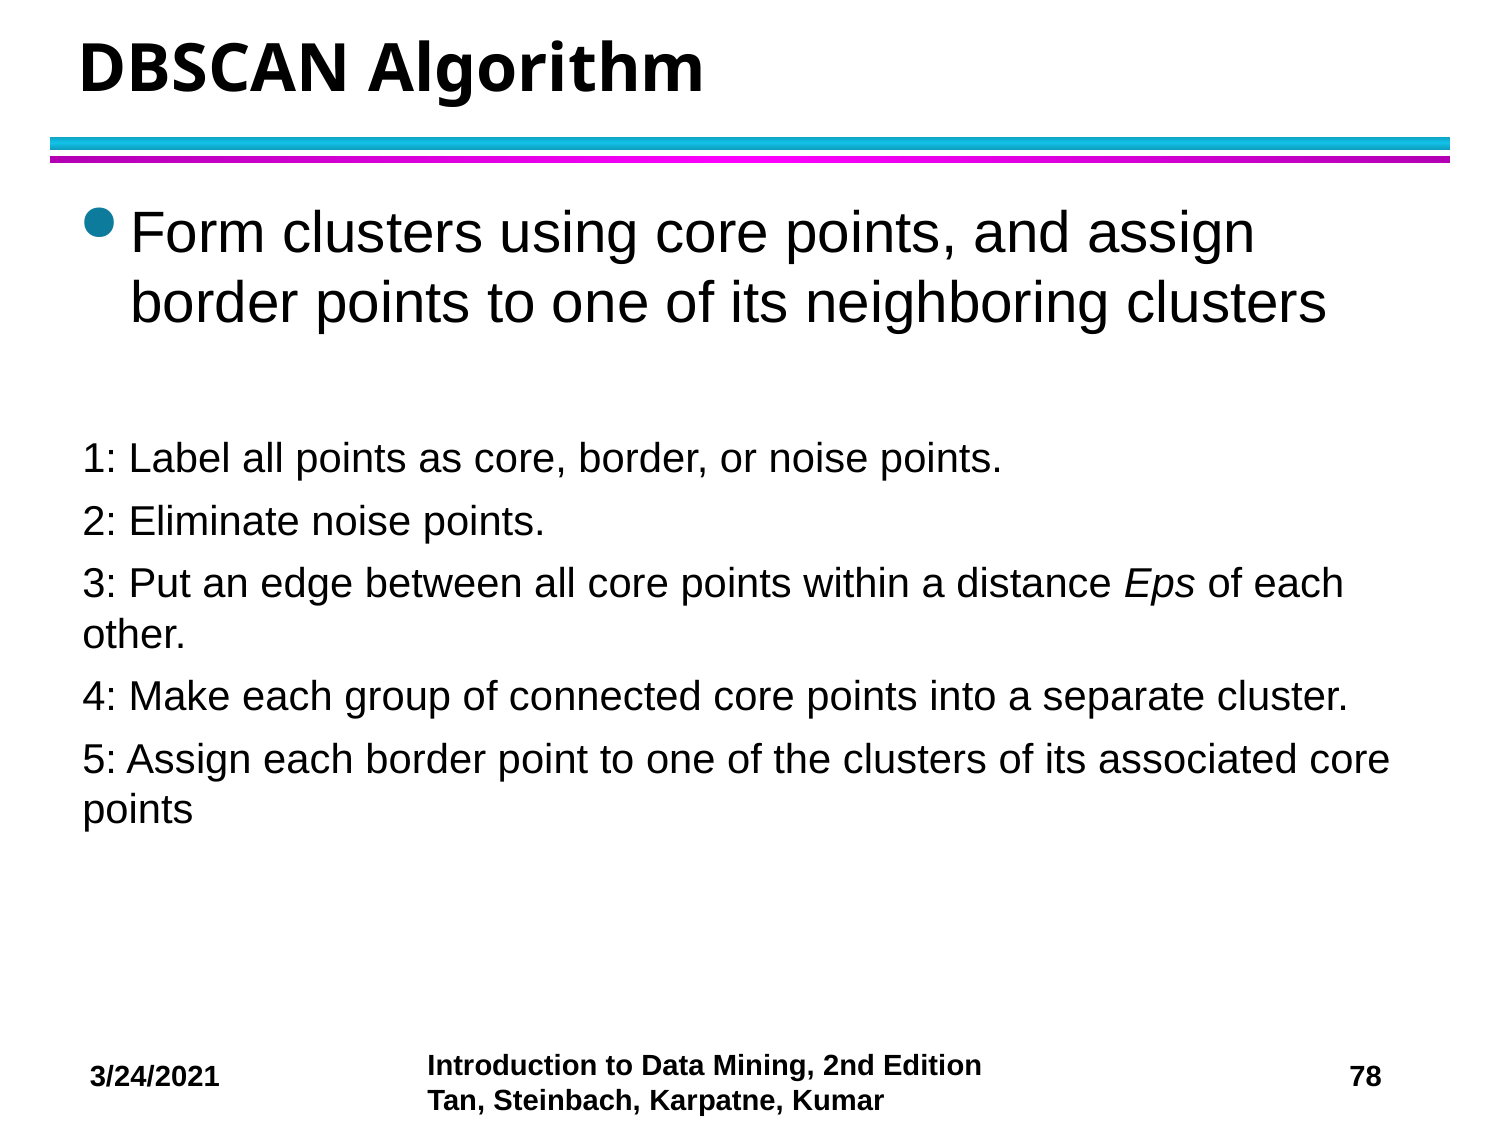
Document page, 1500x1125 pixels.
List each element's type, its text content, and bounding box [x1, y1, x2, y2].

title DBSCAN Algorithm [62, 24, 1421, 113]
list Form clusters using core points, and assign border points to one of its neighboring clusters 1: Label all points as core, border, or noise points. 2: Eliminate noise points. 3: Put an edge between all core points within a distance Eps of each other. 4: Make each group of connected core points into a separate cluster. 5: Assign each border point to one of the clusters of its associated core points [67, 187, 1432, 1038]
